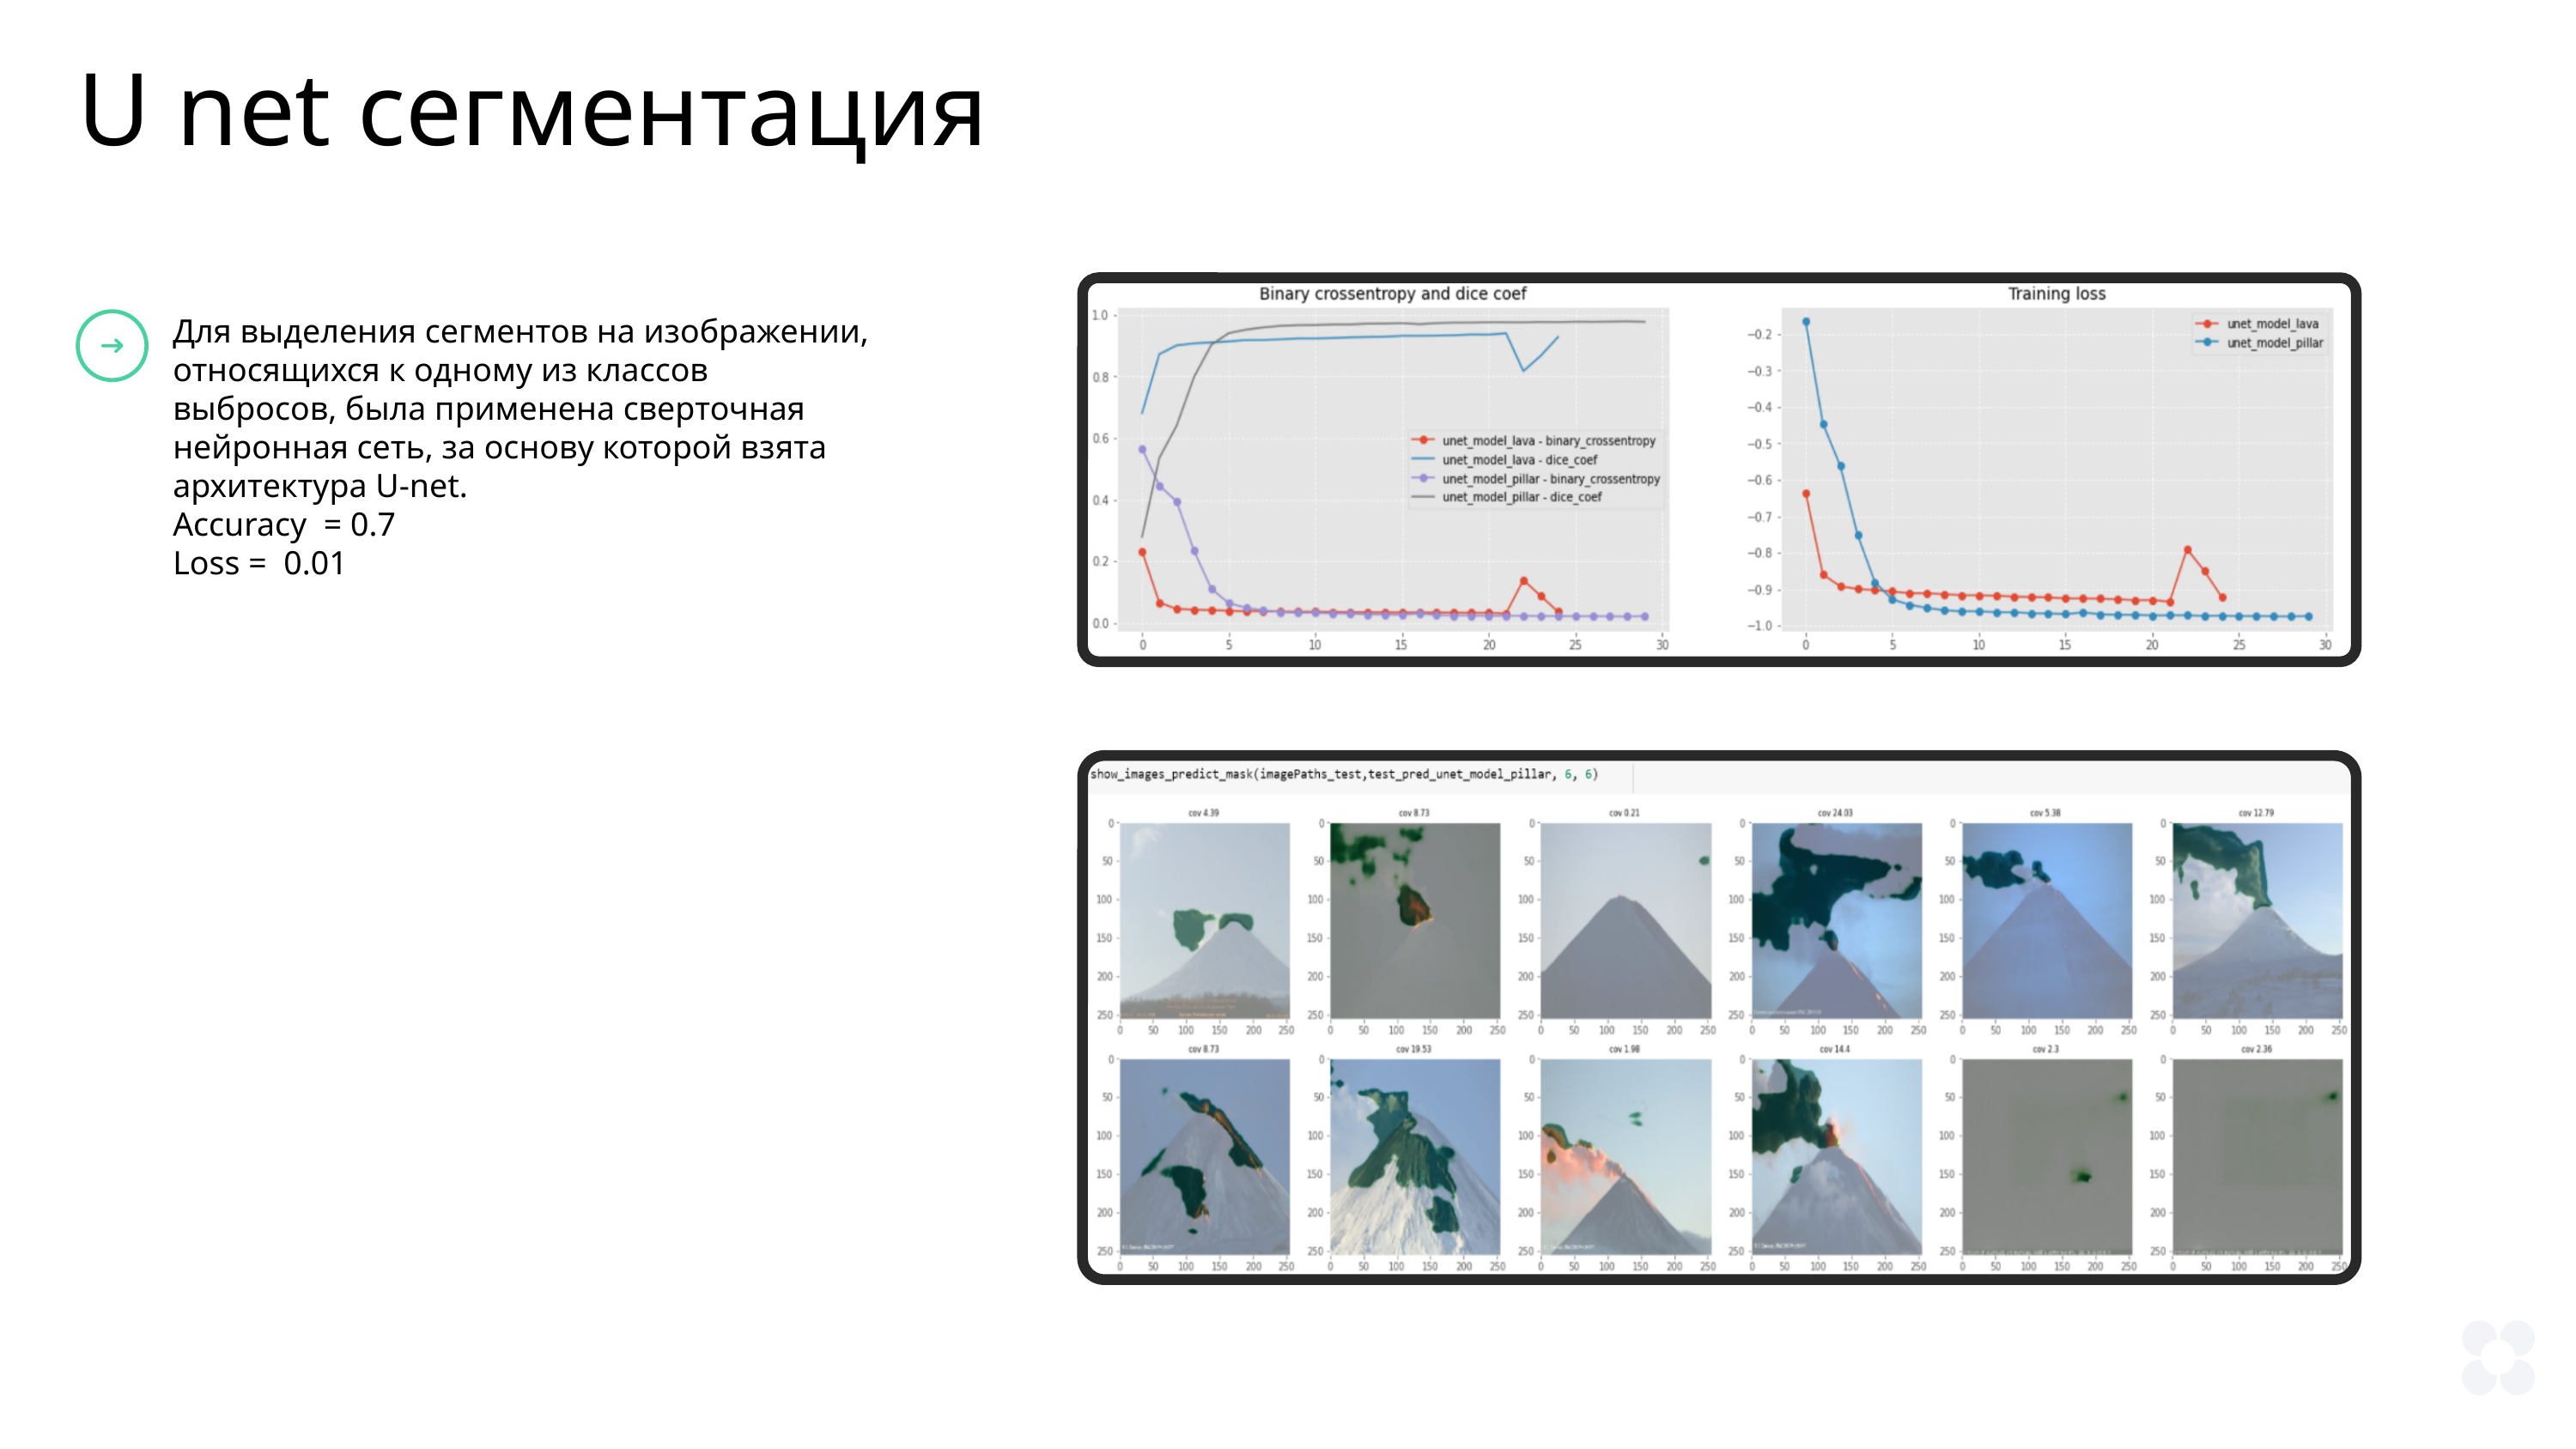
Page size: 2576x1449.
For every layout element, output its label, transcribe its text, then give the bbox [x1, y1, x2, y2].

text_box Для выделения сегментов на изображении, относящихся к одному из классов выбросов, была применена сверточная нейронная сеть, за основу которой взята архитектура U-net. Accuracy = 0.7 Loss = 0.01 [173, 311, 884, 870]
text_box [77, 311, 147, 381]
text_box U net сегментация [77, 69, 2091, 278]
picture [1082, 755, 2357, 1280]
picture [1082, 277, 2357, 663]
